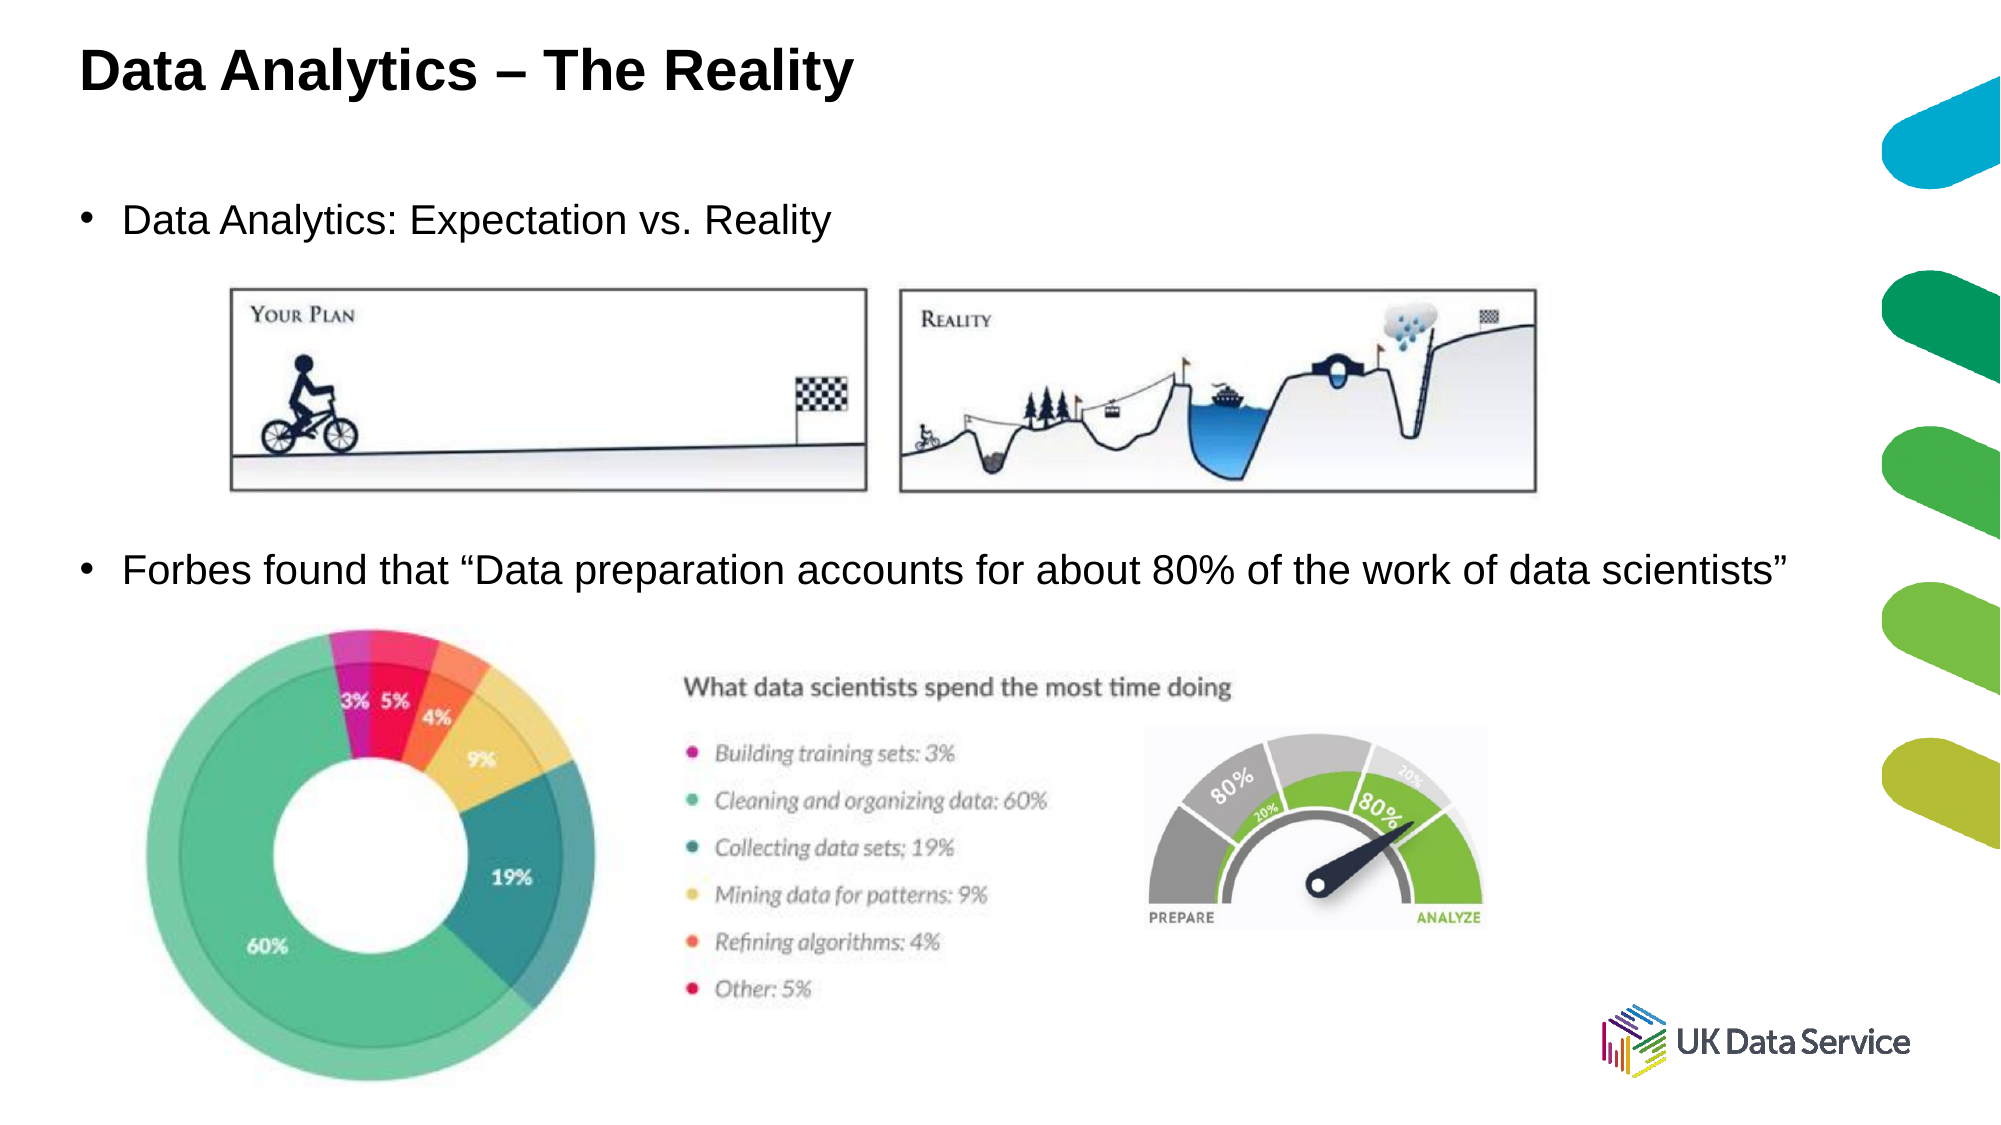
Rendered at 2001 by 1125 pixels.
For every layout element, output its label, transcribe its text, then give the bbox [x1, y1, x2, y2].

picture [1602, 1004, 1910, 1078]
list Data Analytics: Expectation vs. Reality Forbes found that “Data preparation accounts for about 80% of the work of data scientists” [64, 185, 1865, 1029]
picture [168, 281, 1559, 505]
picture [1881, 0, 2000, 849]
title Data Analytics – The Reality [64, 0, 1865, 156]
picture [64, 620, 1492, 1088]
